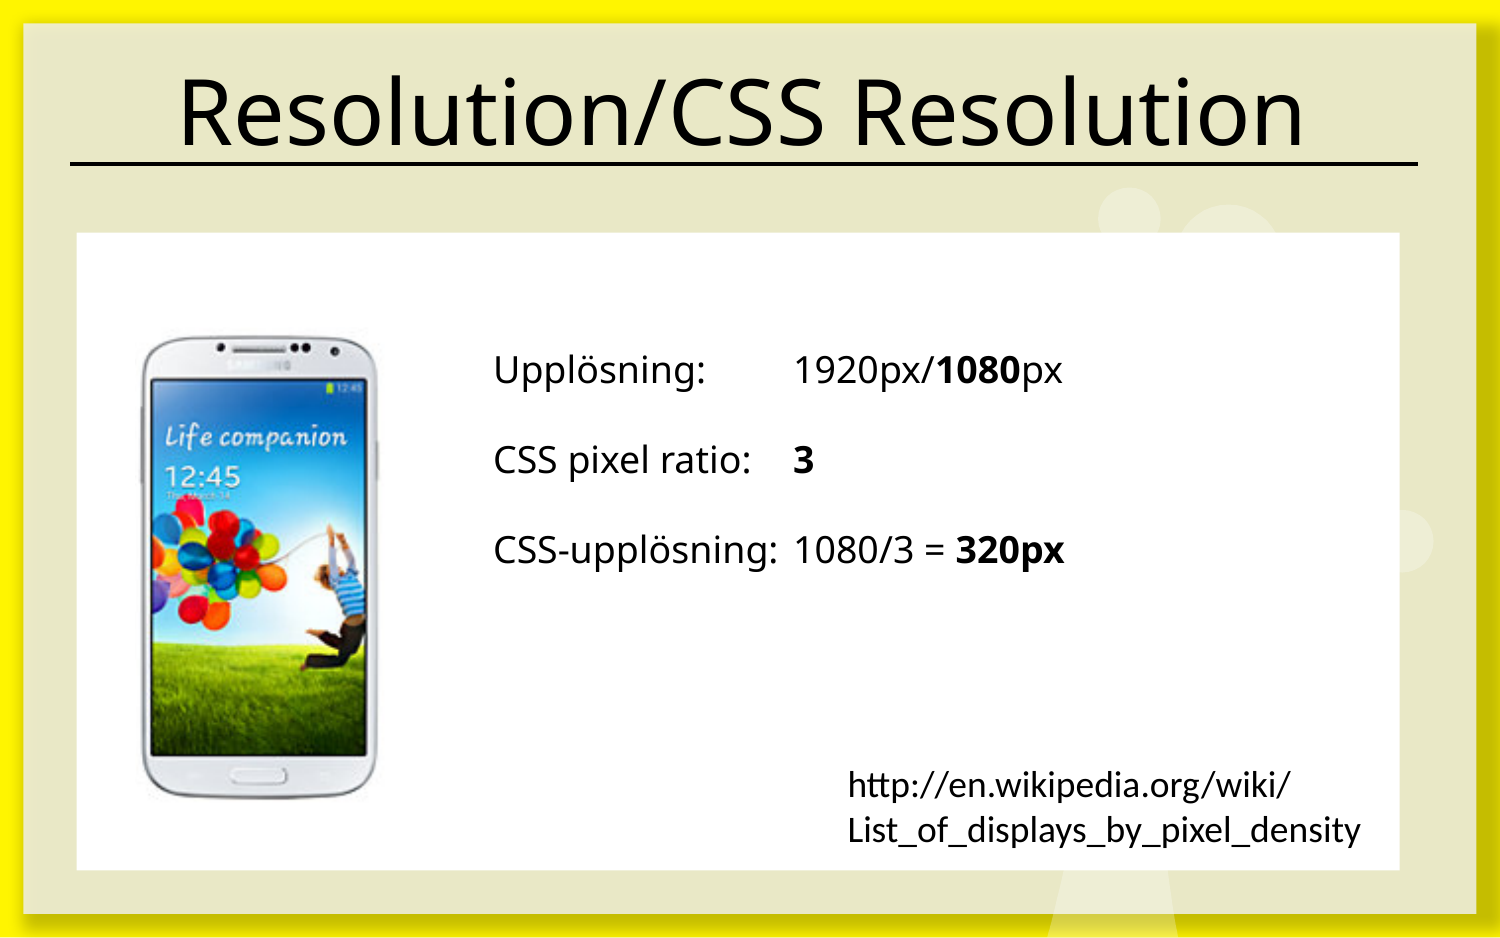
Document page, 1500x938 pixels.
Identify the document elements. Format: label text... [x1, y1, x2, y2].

text_box http://en.wikipedia.org/wiki/List_of_displays_by_pixel_density [832, 752, 1388, 857]
picture [135, 326, 396, 812]
text_box Upplösning: 1920px/1080px CSS pixel ratio: 3 CSS-upplösning: 1080/3 = 320px [478, 338, 1270, 579]
text_box [76, 232, 1400, 871]
title Resolution/CSS Resolution [105, 46, 1381, 174]
